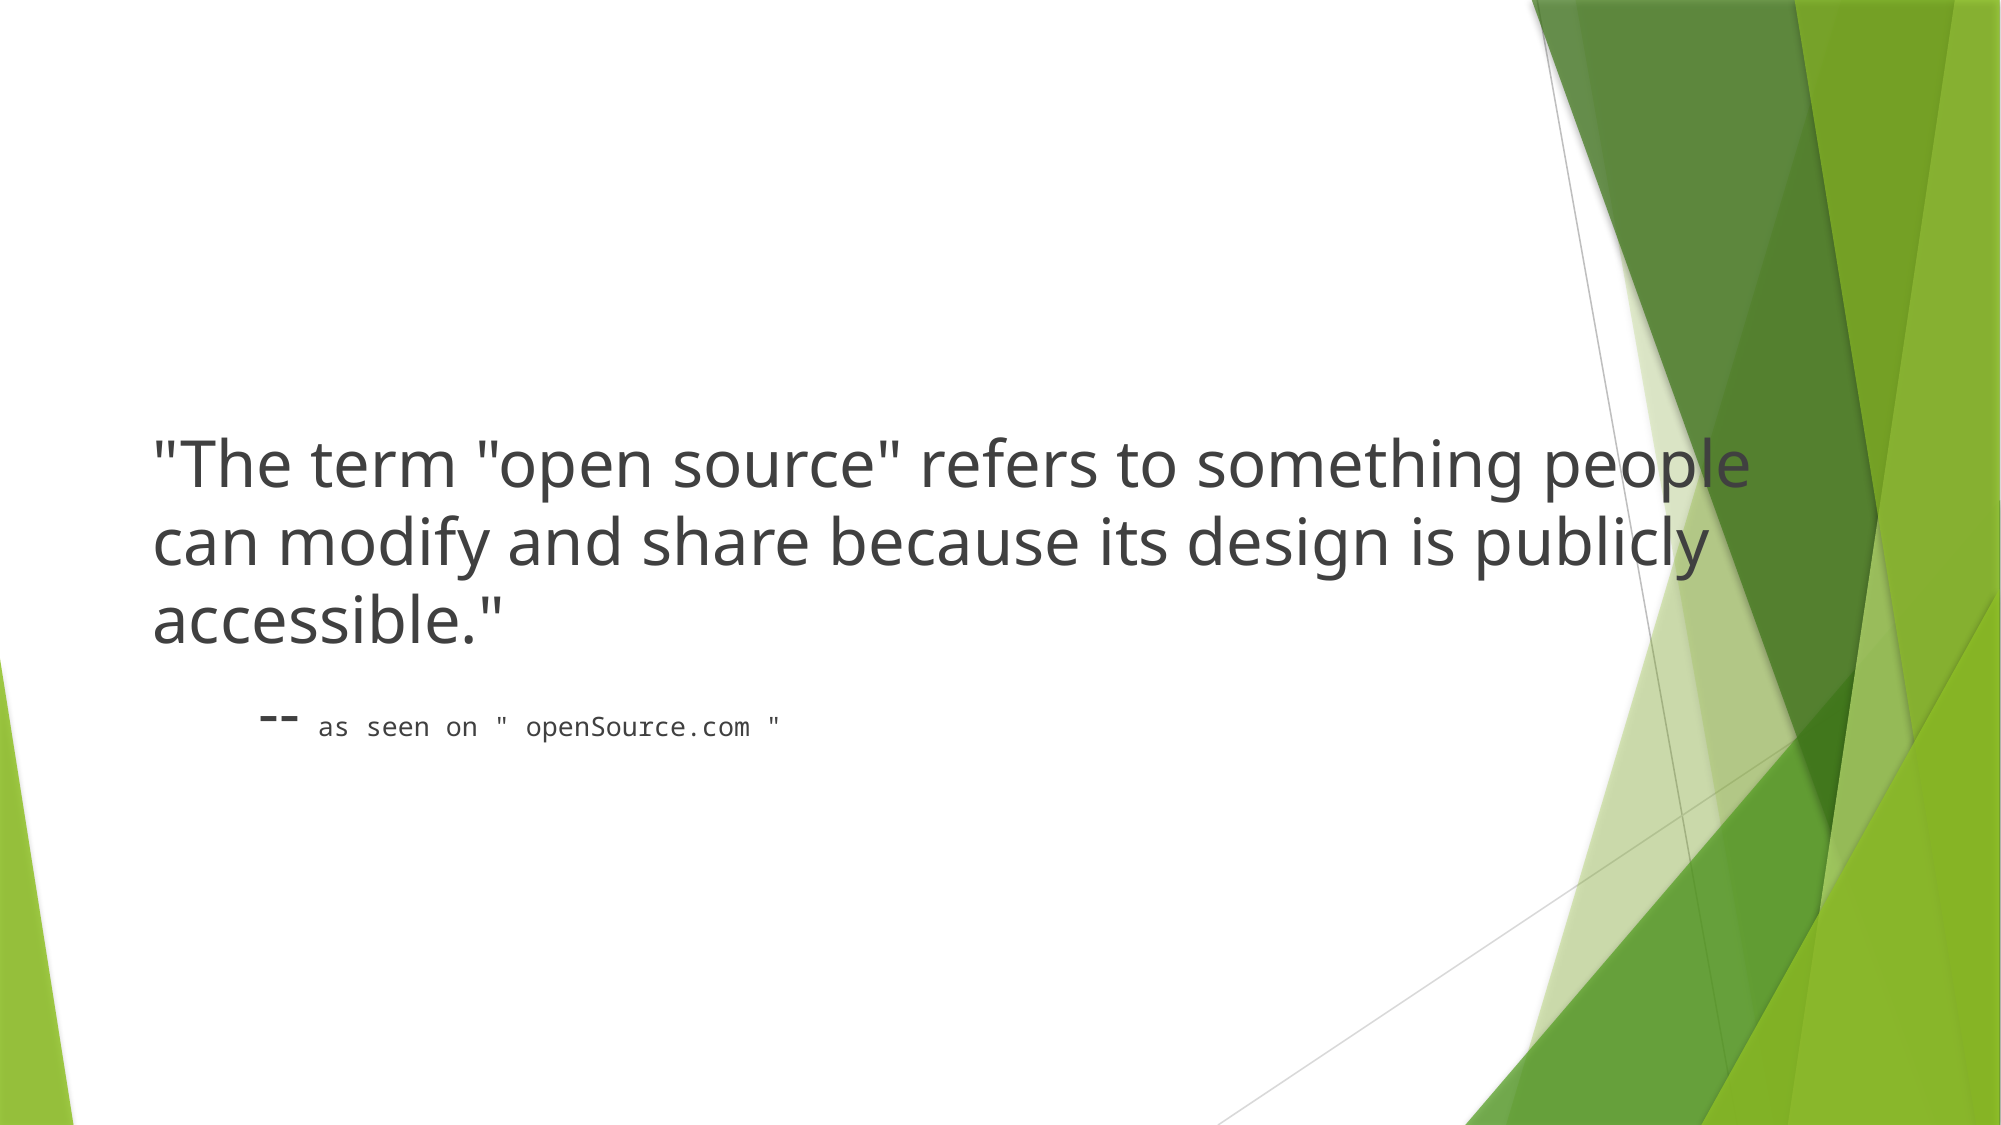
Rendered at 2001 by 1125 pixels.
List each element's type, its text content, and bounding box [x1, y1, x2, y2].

list "The term "open source" refers to something people can modify and share because its design is publicly accessible." -- as seen on " openSource.com " [137, 414, 1863, 758]
